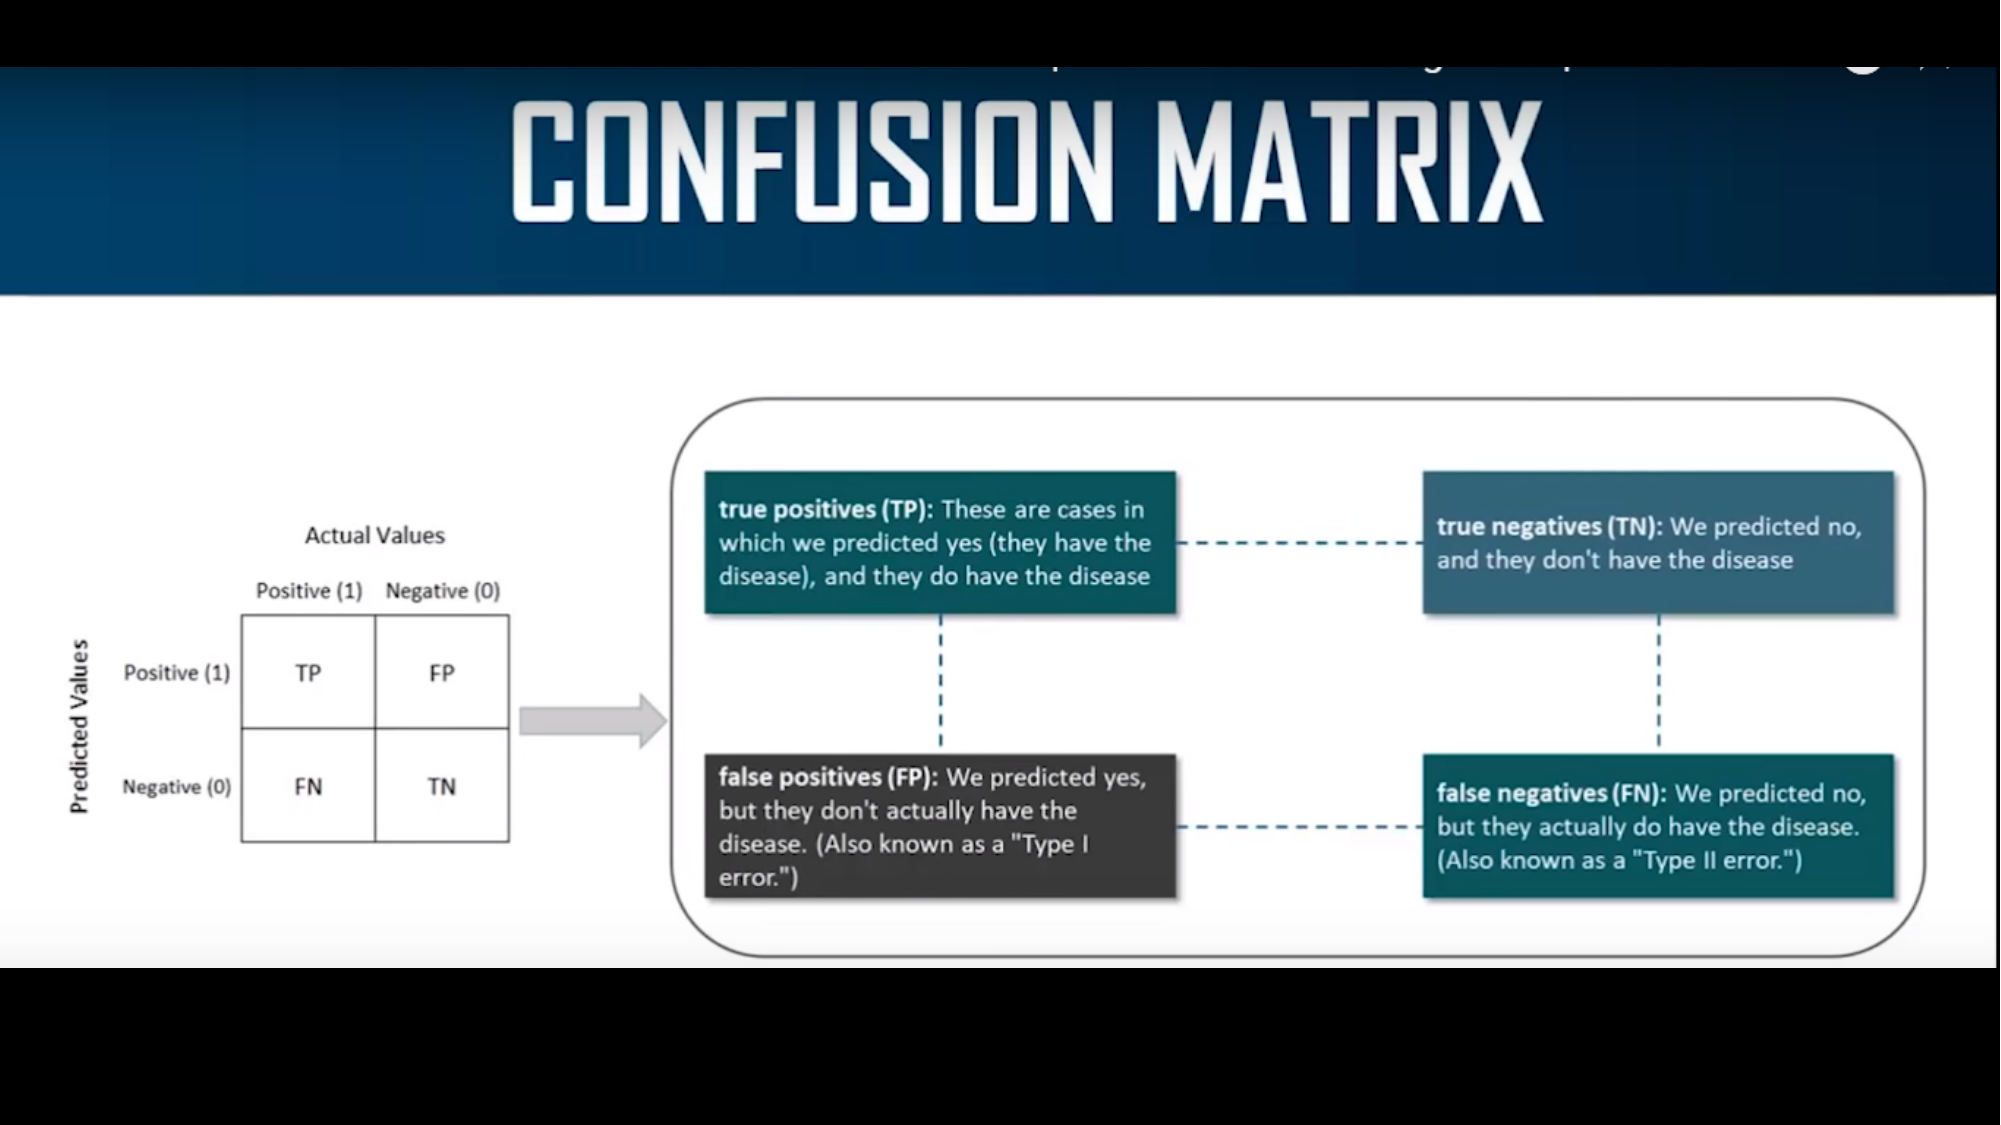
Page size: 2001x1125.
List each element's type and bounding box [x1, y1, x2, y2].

picture [0, 67, 2000, 968]
